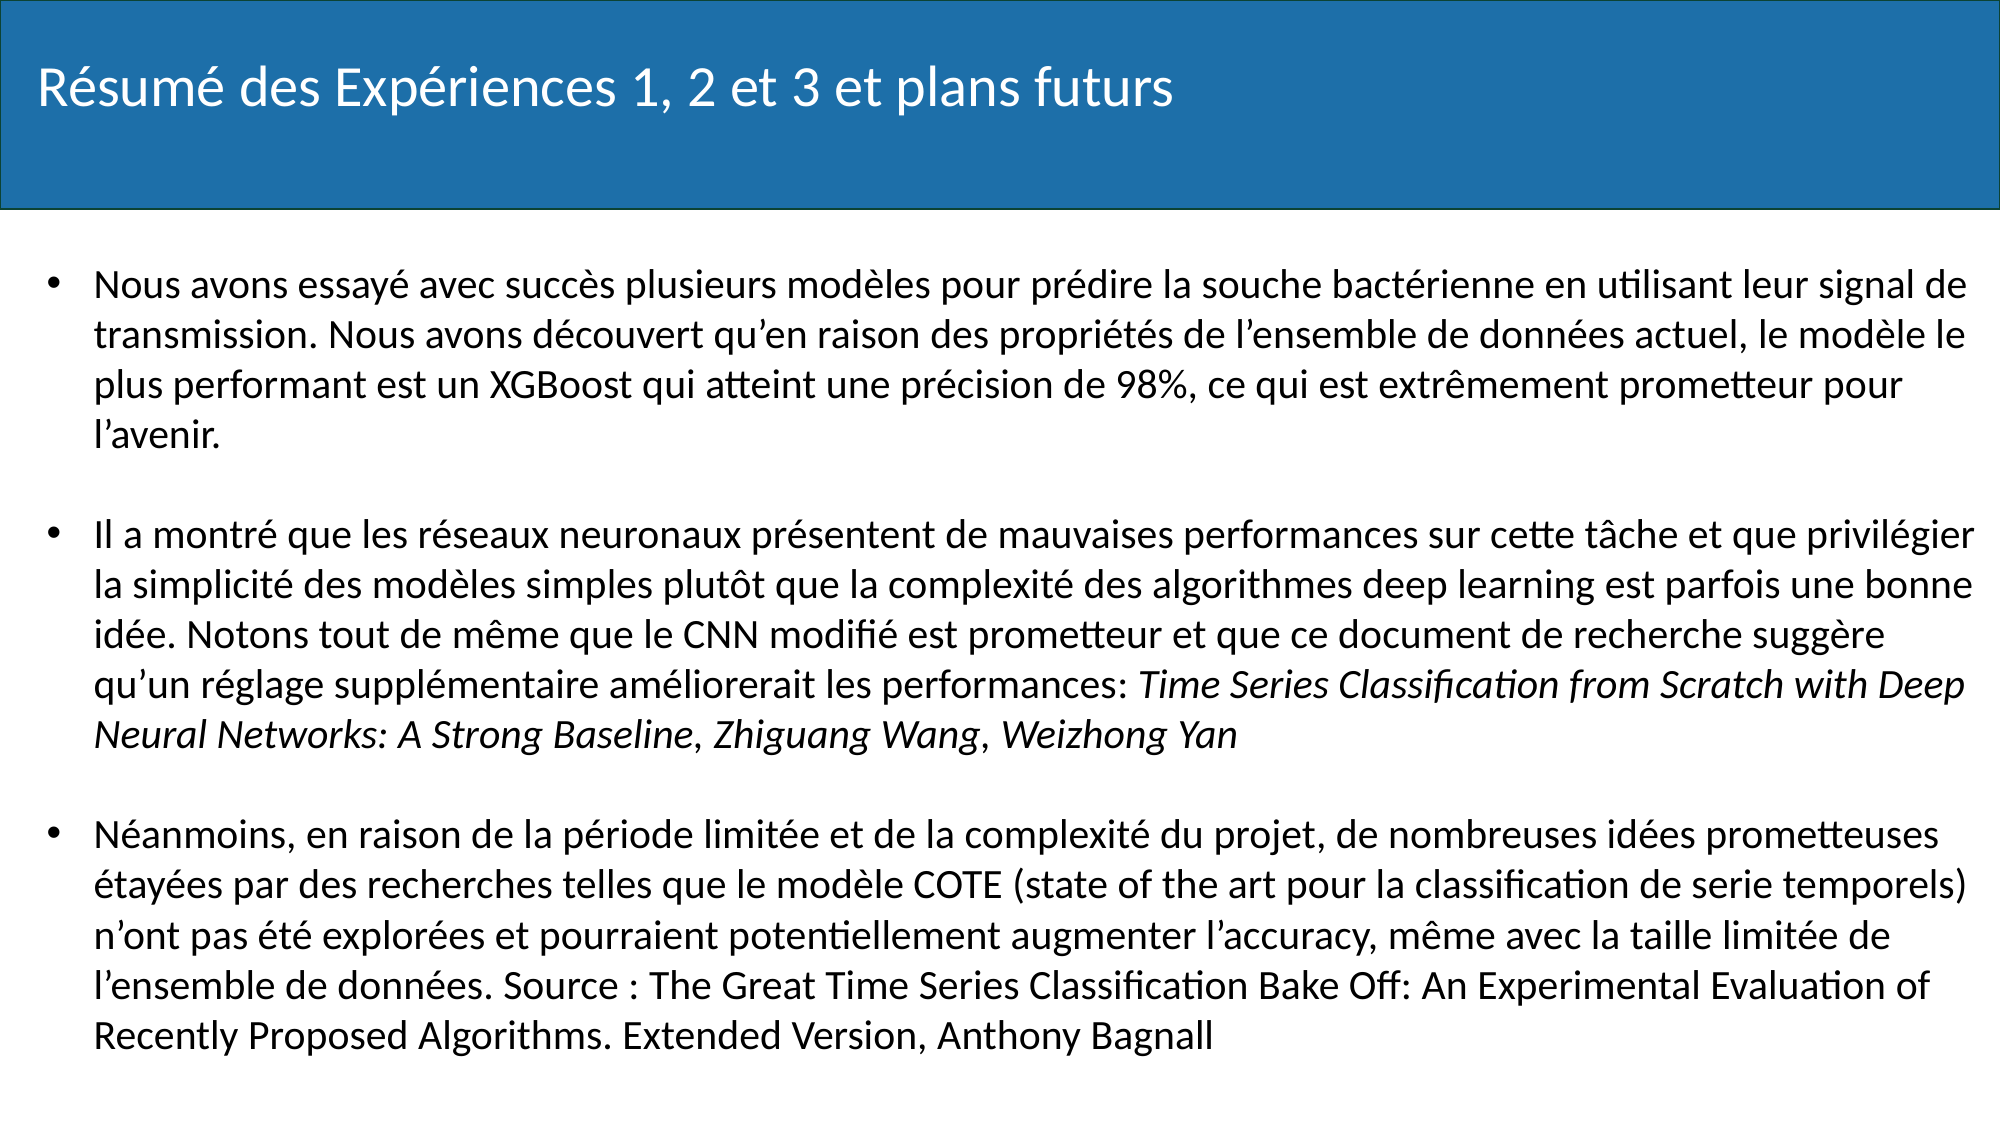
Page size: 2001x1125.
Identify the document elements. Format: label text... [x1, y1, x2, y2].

text_box Résumé des Expériences 1, 2 et 3 et plans futurs [22, 40, 1190, 126]
text_box Nous avons essayé avec succès plusieurs modèles pour prédire la souche bactérienne en utilisant leur signal de transmission. Nous avons découvert qu’en raison des propriétés de l’ensemble de données actuel, le modèle le plus performant est un XGBoost qui atteint une précision de 98%, ce qui est extrêmement prometteur pour l’avenir. Il a montré que les réseaux neuronaux présentent de mauvaises performances sur cette tâche et que privilégier la simplicité des modèles simples plutôt que la complexité des algorithmes deep learning est parfois une bonne idée. Notons tout de même que le CNN modifié est prometteur et que ce document de recherche suggère qu’un réglage supplémentaire améliorerait les performances: Time Series Classification from Scratch with Deep Neural Networks: A Strong Baseline, Zhiguang Wang, Weizhong Yan Néanmoins, en raison de la période limitée et de la complexité du projet, de nombreuses idées prometteuses étayées par des recherches telles que le modèle COTE (state of the art pour la classification de serie temporels) n’ont pas été explorées et pourraient potentiellement augmenter l’accuracy, même avec la taille limitée de l’ensemble de données. Source : The Great Time Series Classification Bake Off: An Experimental Evaluation of Recently Proposed Algorithms. Extended Version, Anthony Bagnall [0, 249, 2000, 1125]
text_box [0, 0, 2000, 210]
